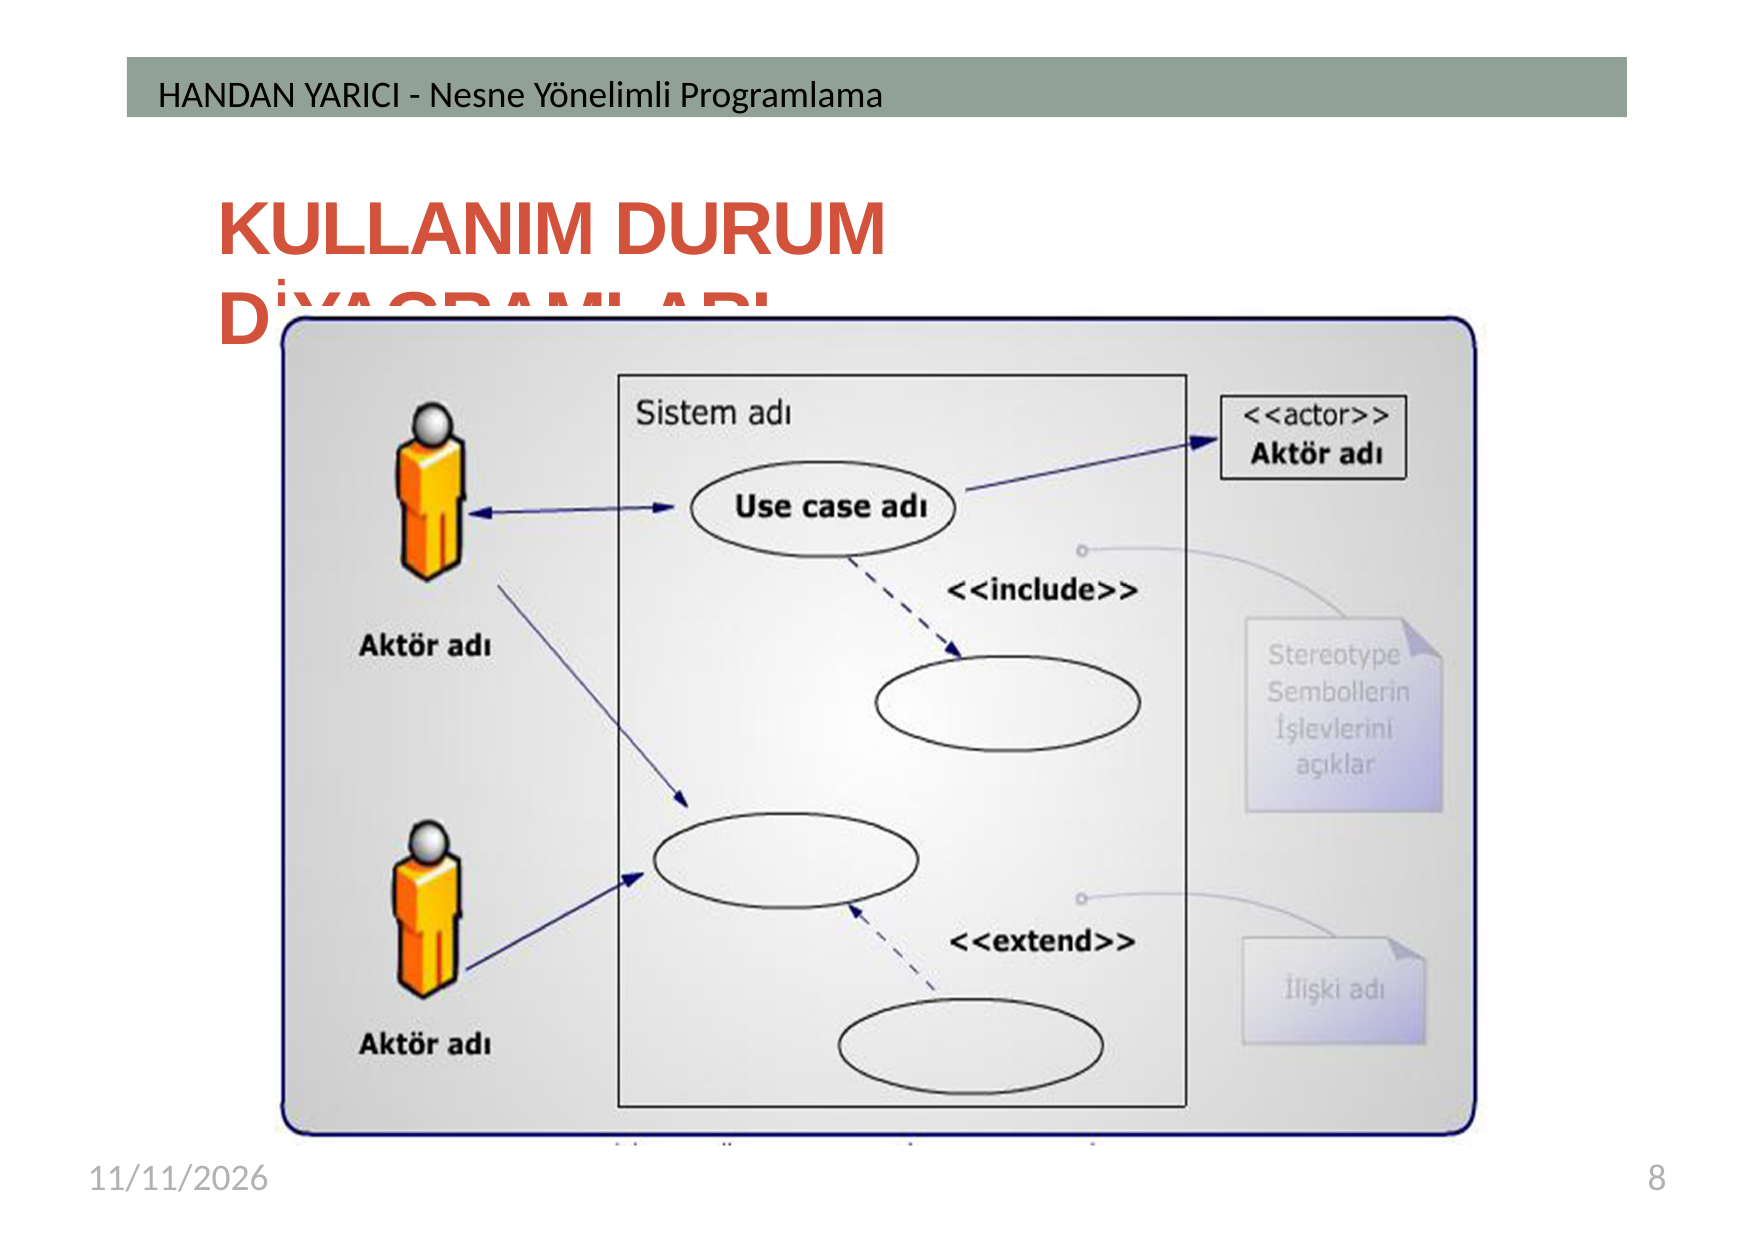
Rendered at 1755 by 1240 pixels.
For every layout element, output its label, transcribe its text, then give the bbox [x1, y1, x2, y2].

text_box [274, 306, 1491, 1146]
slide_number 8 [1263, 1152, 1667, 1215]
text_box HANDAN YARICI - Nesne Yönelimli Programlama [143, 62, 900, 122]
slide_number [87, 1152, 492, 1215]
title KULLANIM DURUM DİYAGRAMLARI [215, 177, 1455, 387]
